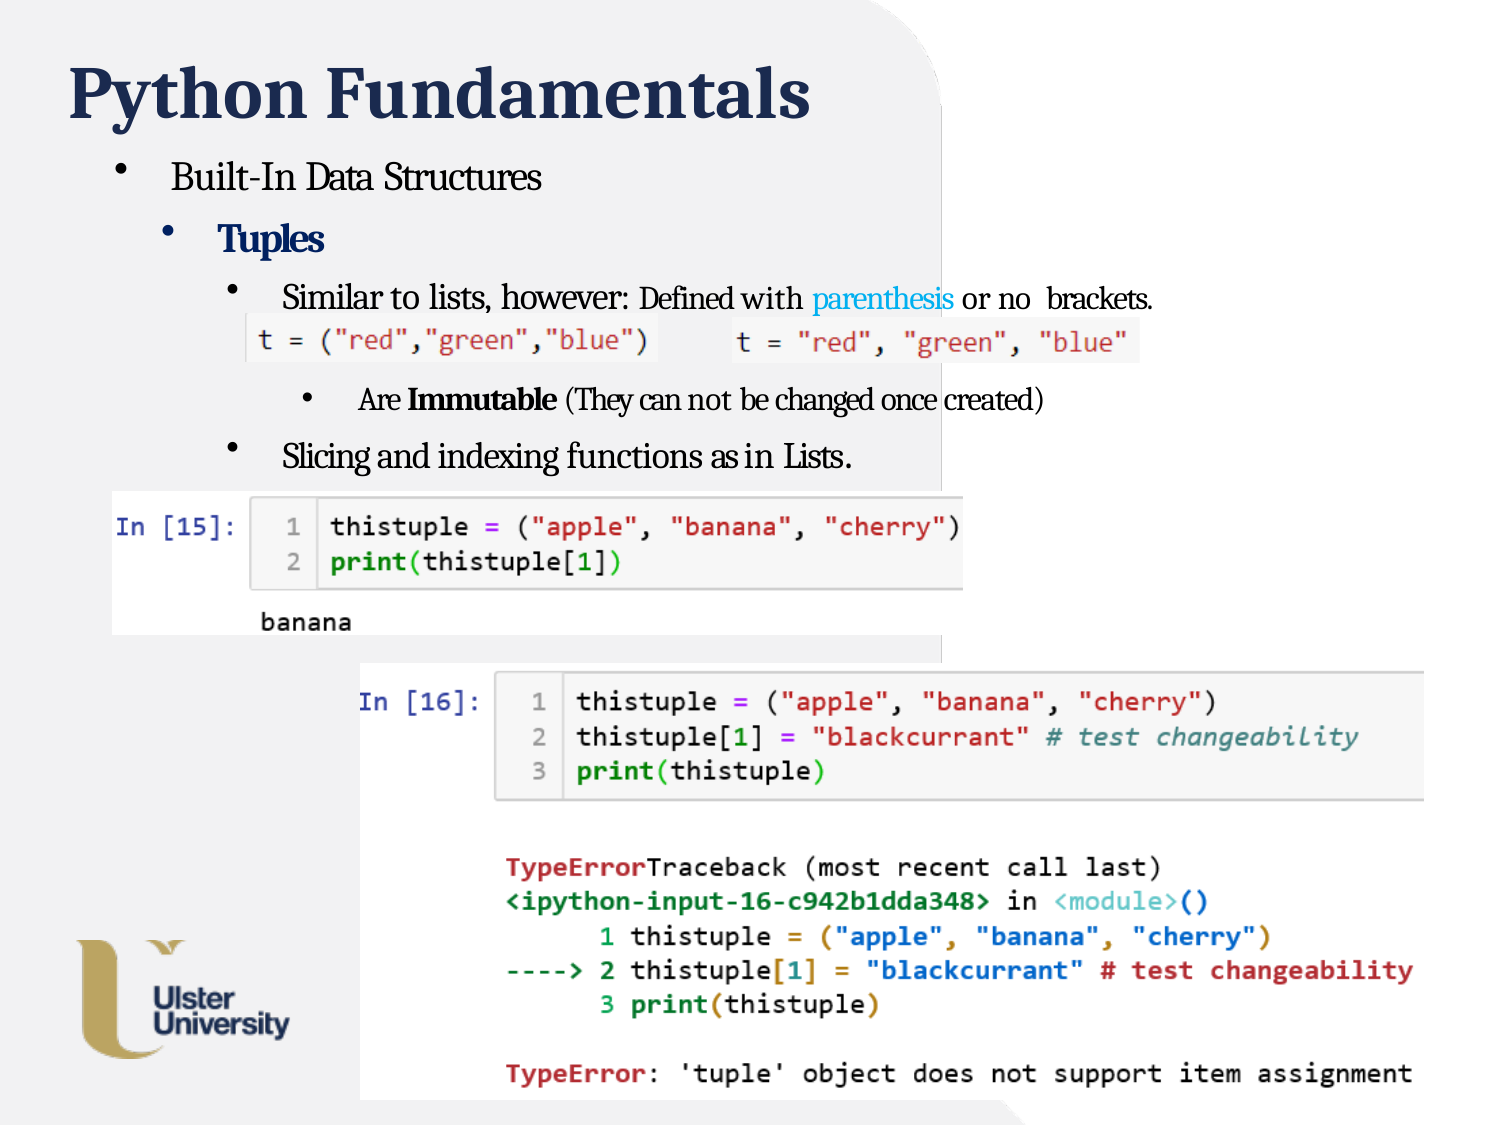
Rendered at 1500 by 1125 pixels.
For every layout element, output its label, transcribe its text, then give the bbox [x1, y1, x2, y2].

text_box [731, 317, 1140, 363]
title Python Fundamentals [53, 42, 1402, 135]
text_box [245, 313, 658, 362]
picture [0, 0, 1424, 1125]
text_box Built-In Data Structures Tuples Similar to lists, however: Defined with parenthesis or no brackets. Are Immutable (They can not be changed once created) Slicing and indexing functions as in Lists. [112, 135, 1286, 477]
